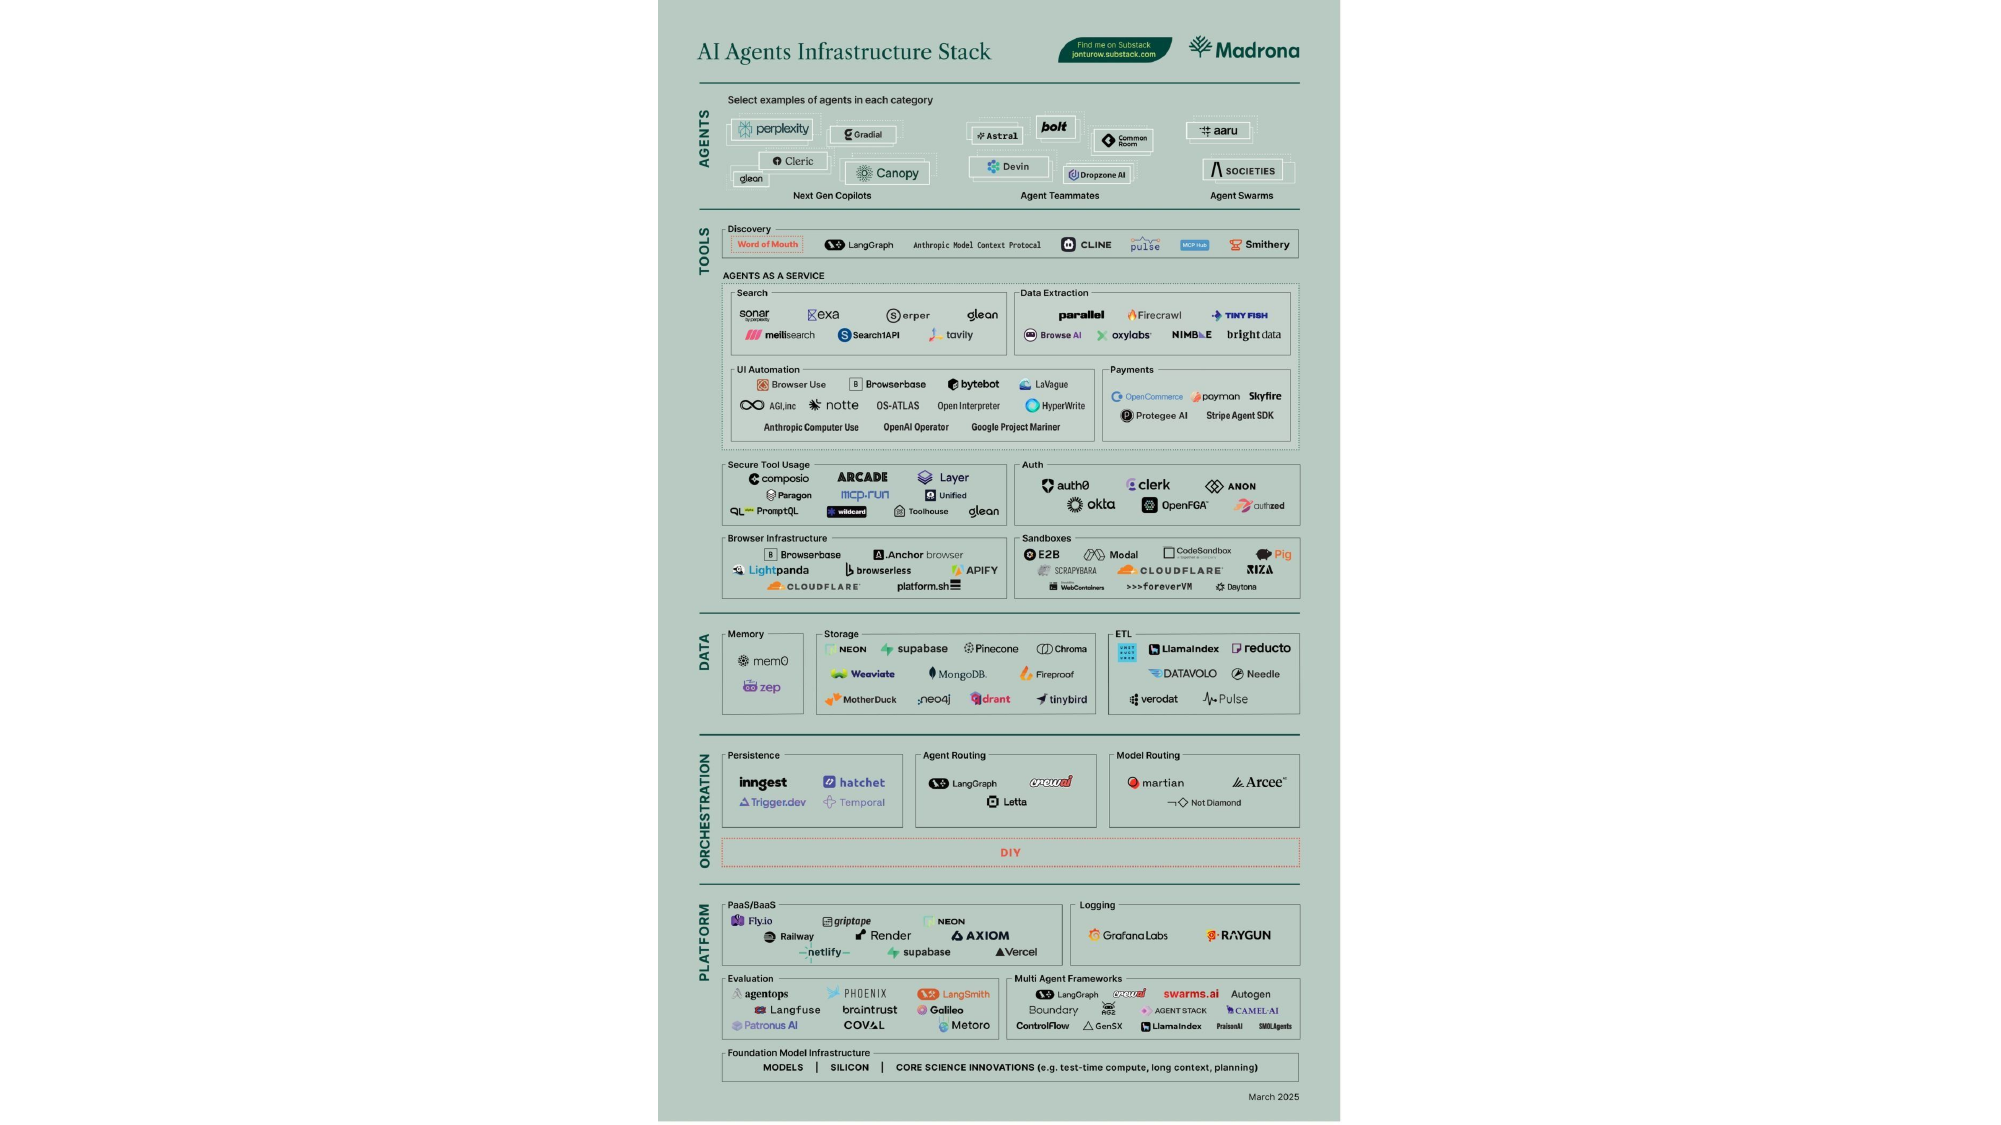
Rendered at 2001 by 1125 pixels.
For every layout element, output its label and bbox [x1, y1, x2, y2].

picture [657, 0, 1342, 1125]
